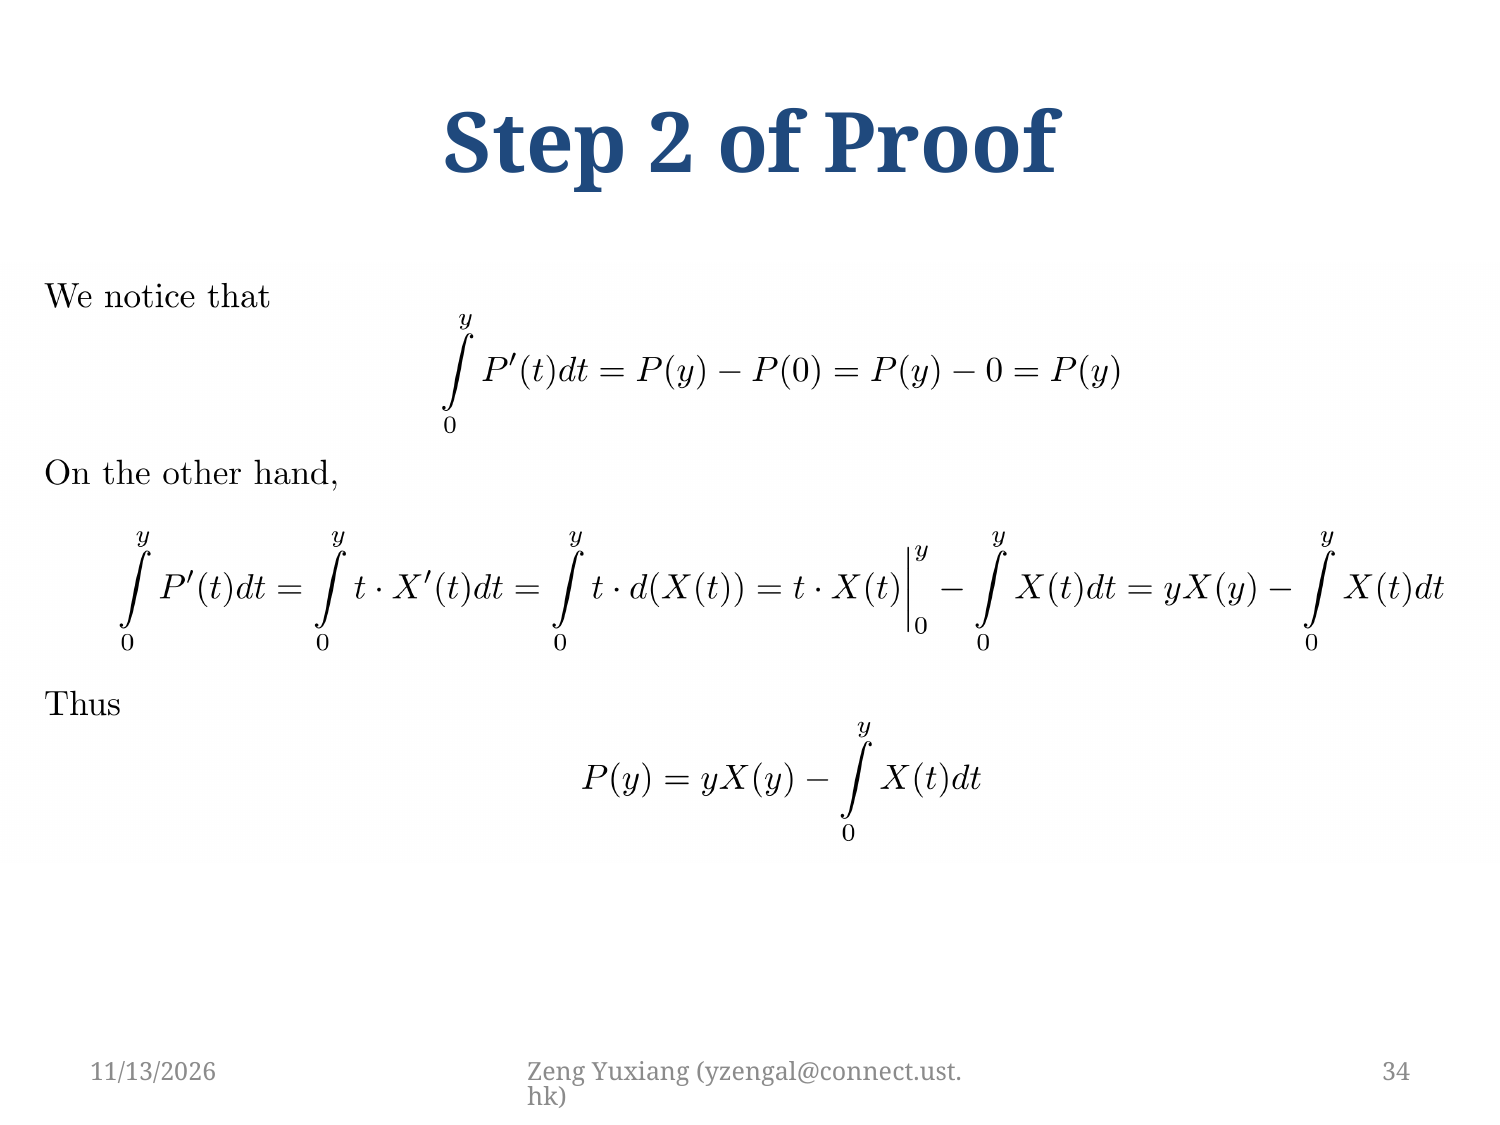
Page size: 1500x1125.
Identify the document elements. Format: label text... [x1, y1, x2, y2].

footer Zeng Yuxiang (yzengal@connect.ust.hk) [512, 1042, 988, 1103]
slide_number 34 [1074, 1042, 1425, 1103]
title Step 2 of Proof [75, 45, 1425, 233]
picture [0, 261, 1500, 864]
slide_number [75, 1042, 425, 1103]
